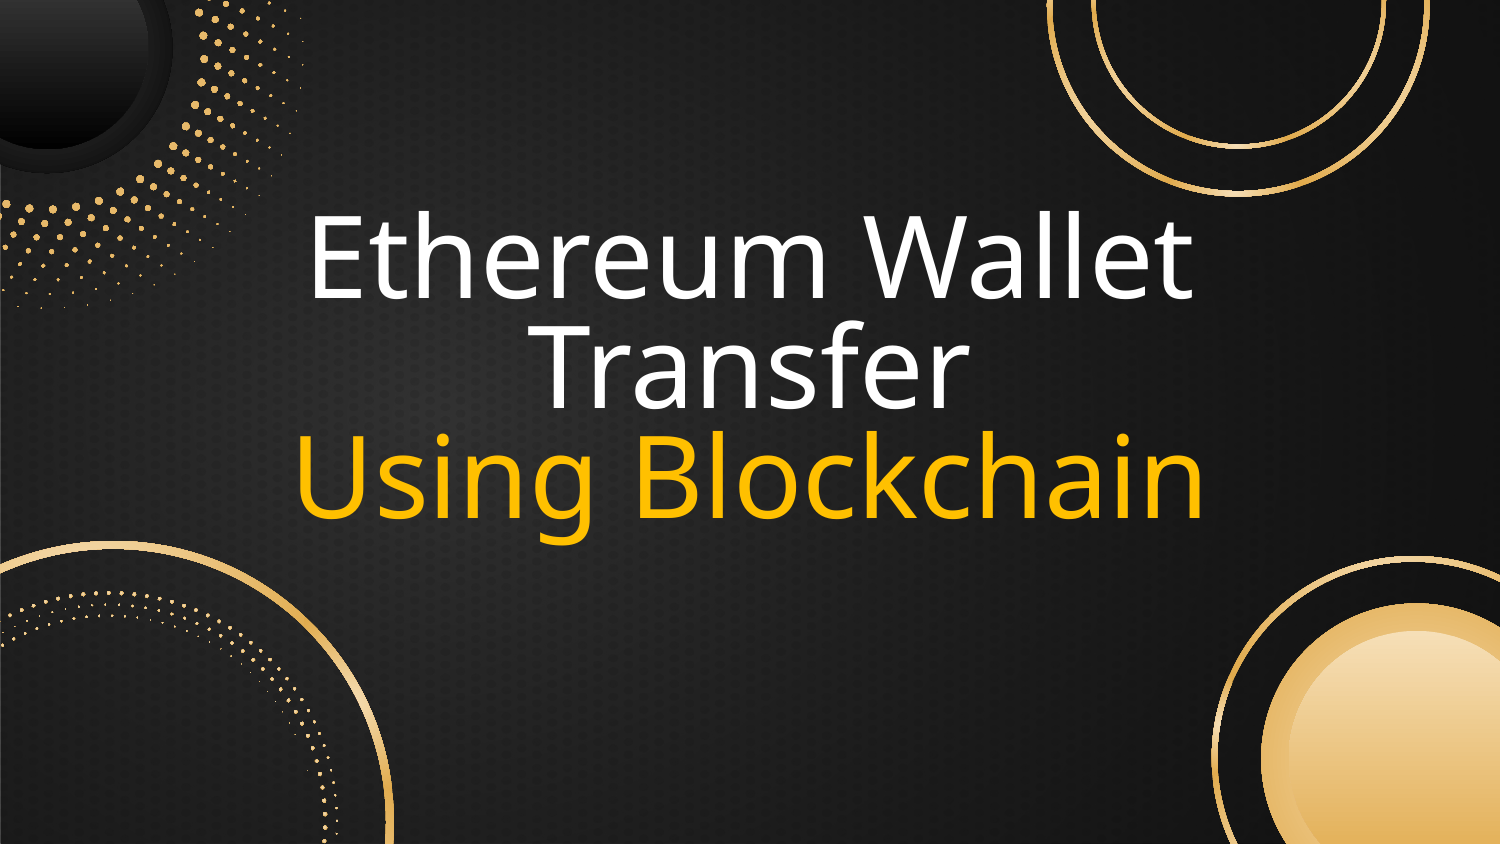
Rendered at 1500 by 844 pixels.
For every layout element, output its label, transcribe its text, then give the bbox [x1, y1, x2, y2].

title Ethereum Wallet Transfer Using Blockchain [117, 201, 1383, 550]
